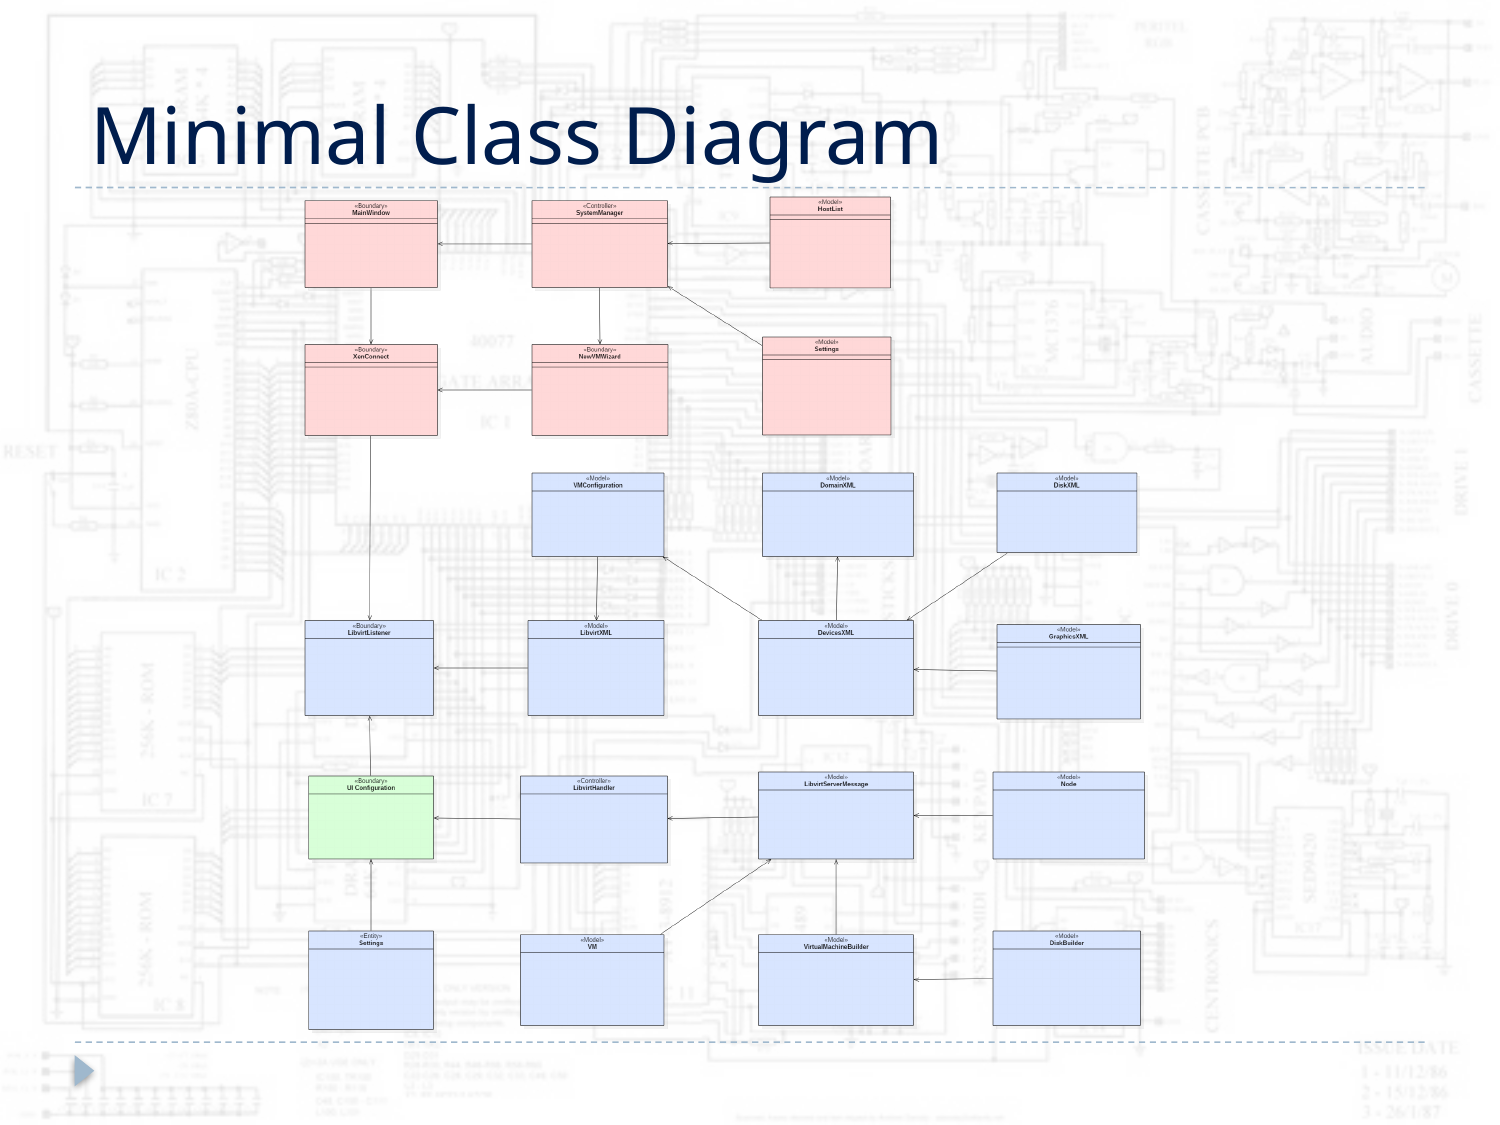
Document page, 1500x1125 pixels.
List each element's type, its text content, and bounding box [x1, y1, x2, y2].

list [299, 192, 1163, 1048]
title Minimal Class Diagram [75, 24, 1425, 188]
